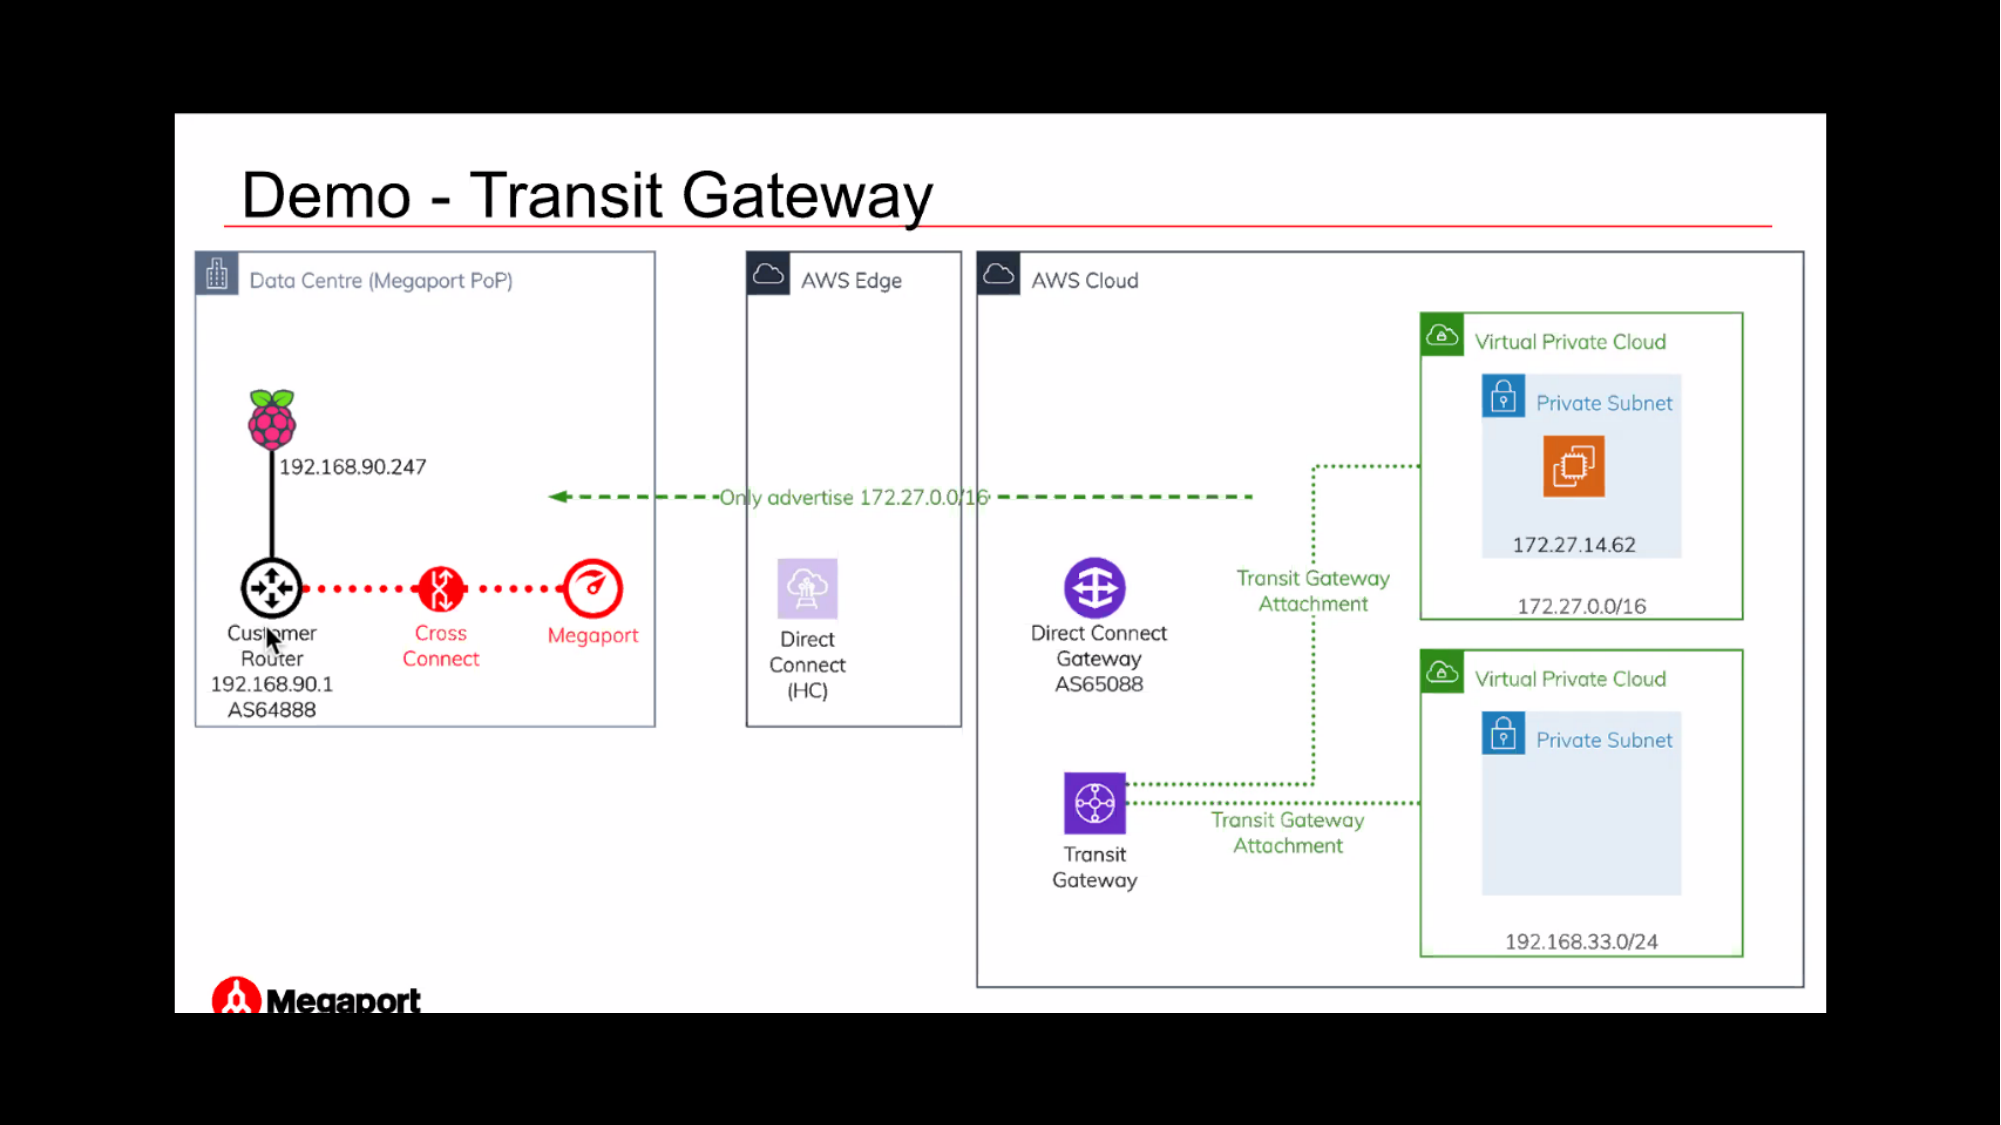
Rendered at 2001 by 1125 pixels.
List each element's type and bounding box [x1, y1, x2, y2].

picture [169, 112, 1831, 1013]
